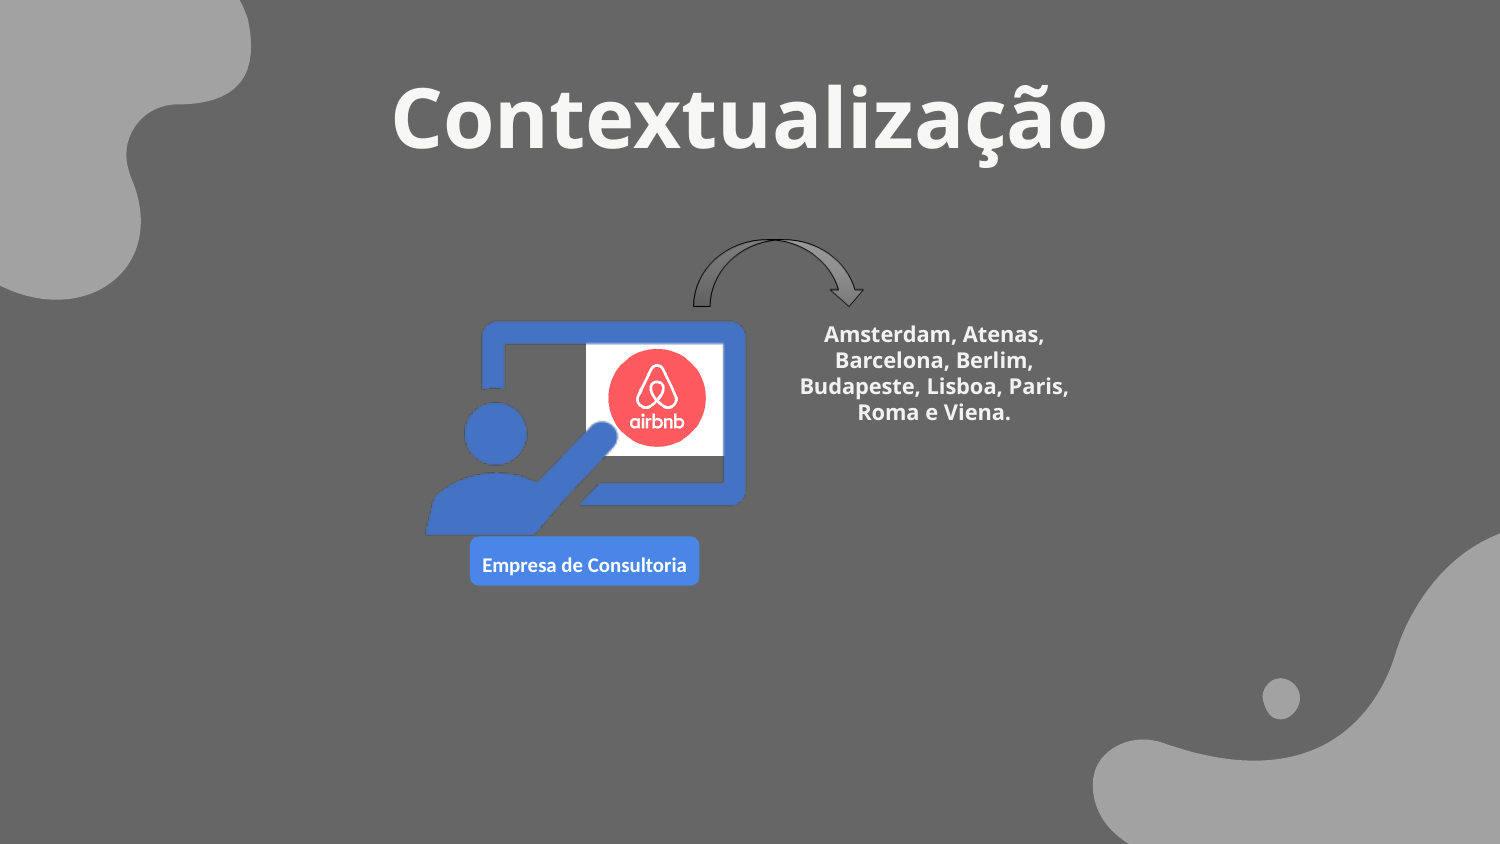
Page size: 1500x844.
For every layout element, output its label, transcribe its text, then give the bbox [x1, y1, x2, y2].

text_box Amsterdam, Atenas, Barcelona, Berlim, Budapeste, Lisboa, Paris, Roma e Viena. [779, 305, 1090, 441]
title Contextualização [161, 51, 1339, 179]
picture [409, 239, 865, 605]
